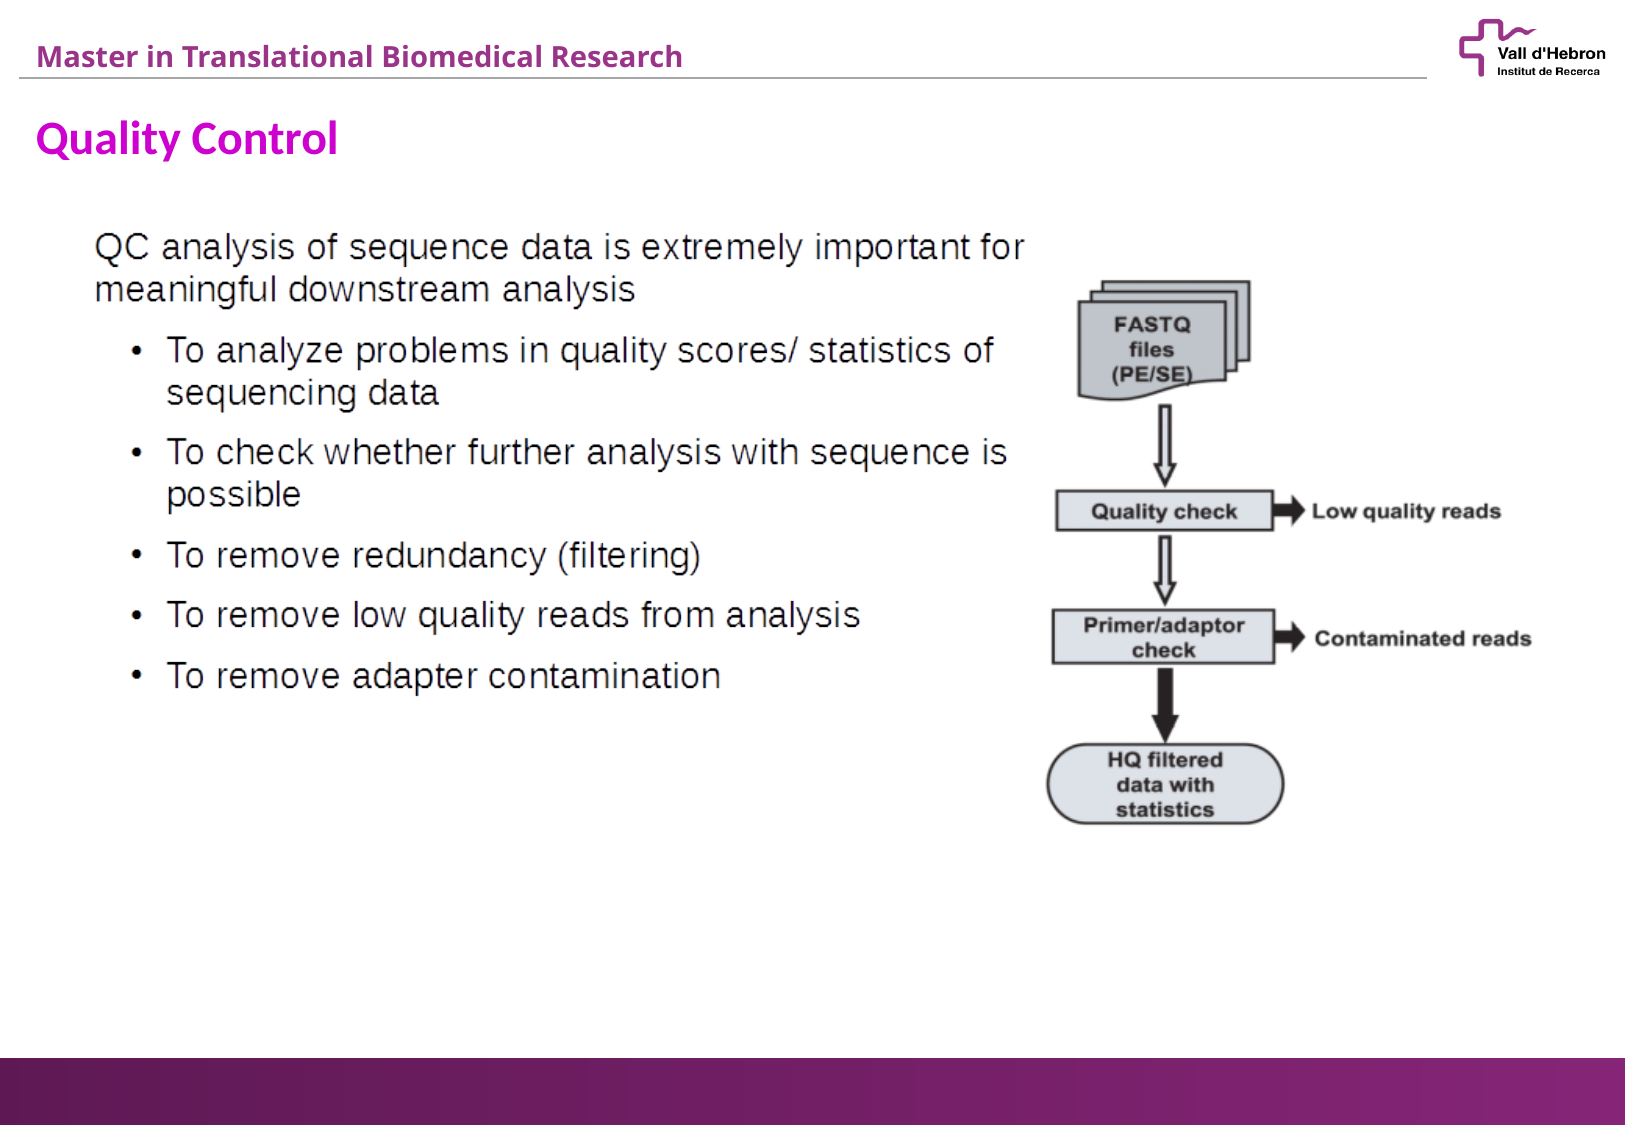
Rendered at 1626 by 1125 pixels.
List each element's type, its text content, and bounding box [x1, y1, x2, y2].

picture [79, 219, 1542, 858]
picture [1458, 18, 1606, 77]
text_box Quality Control [21, 99, 1569, 172]
